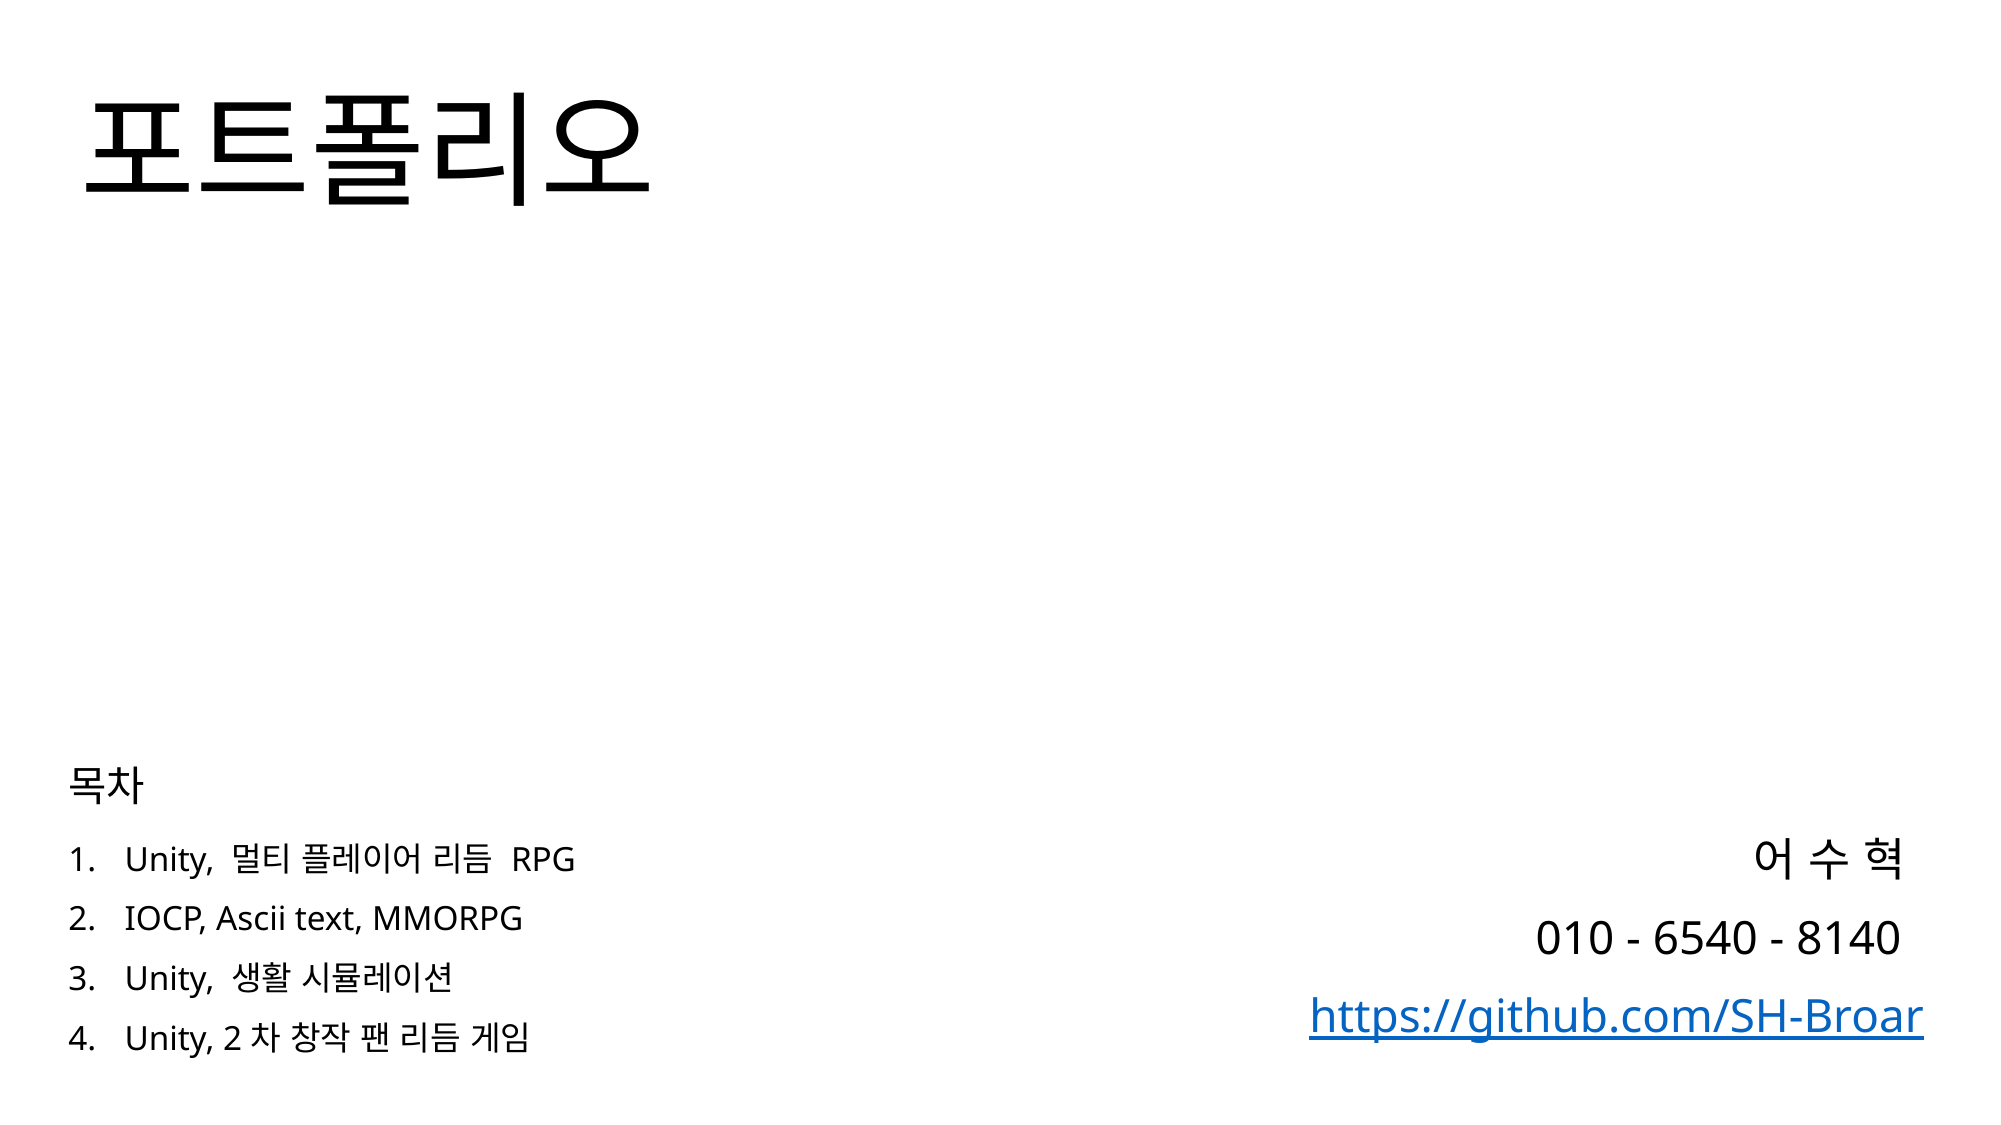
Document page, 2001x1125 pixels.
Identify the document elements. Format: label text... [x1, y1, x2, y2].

text_box 010 - 6540 - 8140 [1520, 901, 1917, 972]
text_box https://github.com/SH-Broar [1294, 979, 1939, 1057]
text_box 어 수 혁 [1739, 823, 1921, 893]
text_box 목차 Unity, 멀티 플레이어 리듬 RPG IOCP, Ascii text, MMORPG Unity, 생활 시뮬레이션 Unity, 2차 창작 팬 리듬 게임 [53, 727, 592, 1125]
title 포트폴리오 [0, 0, 1118, 232]
